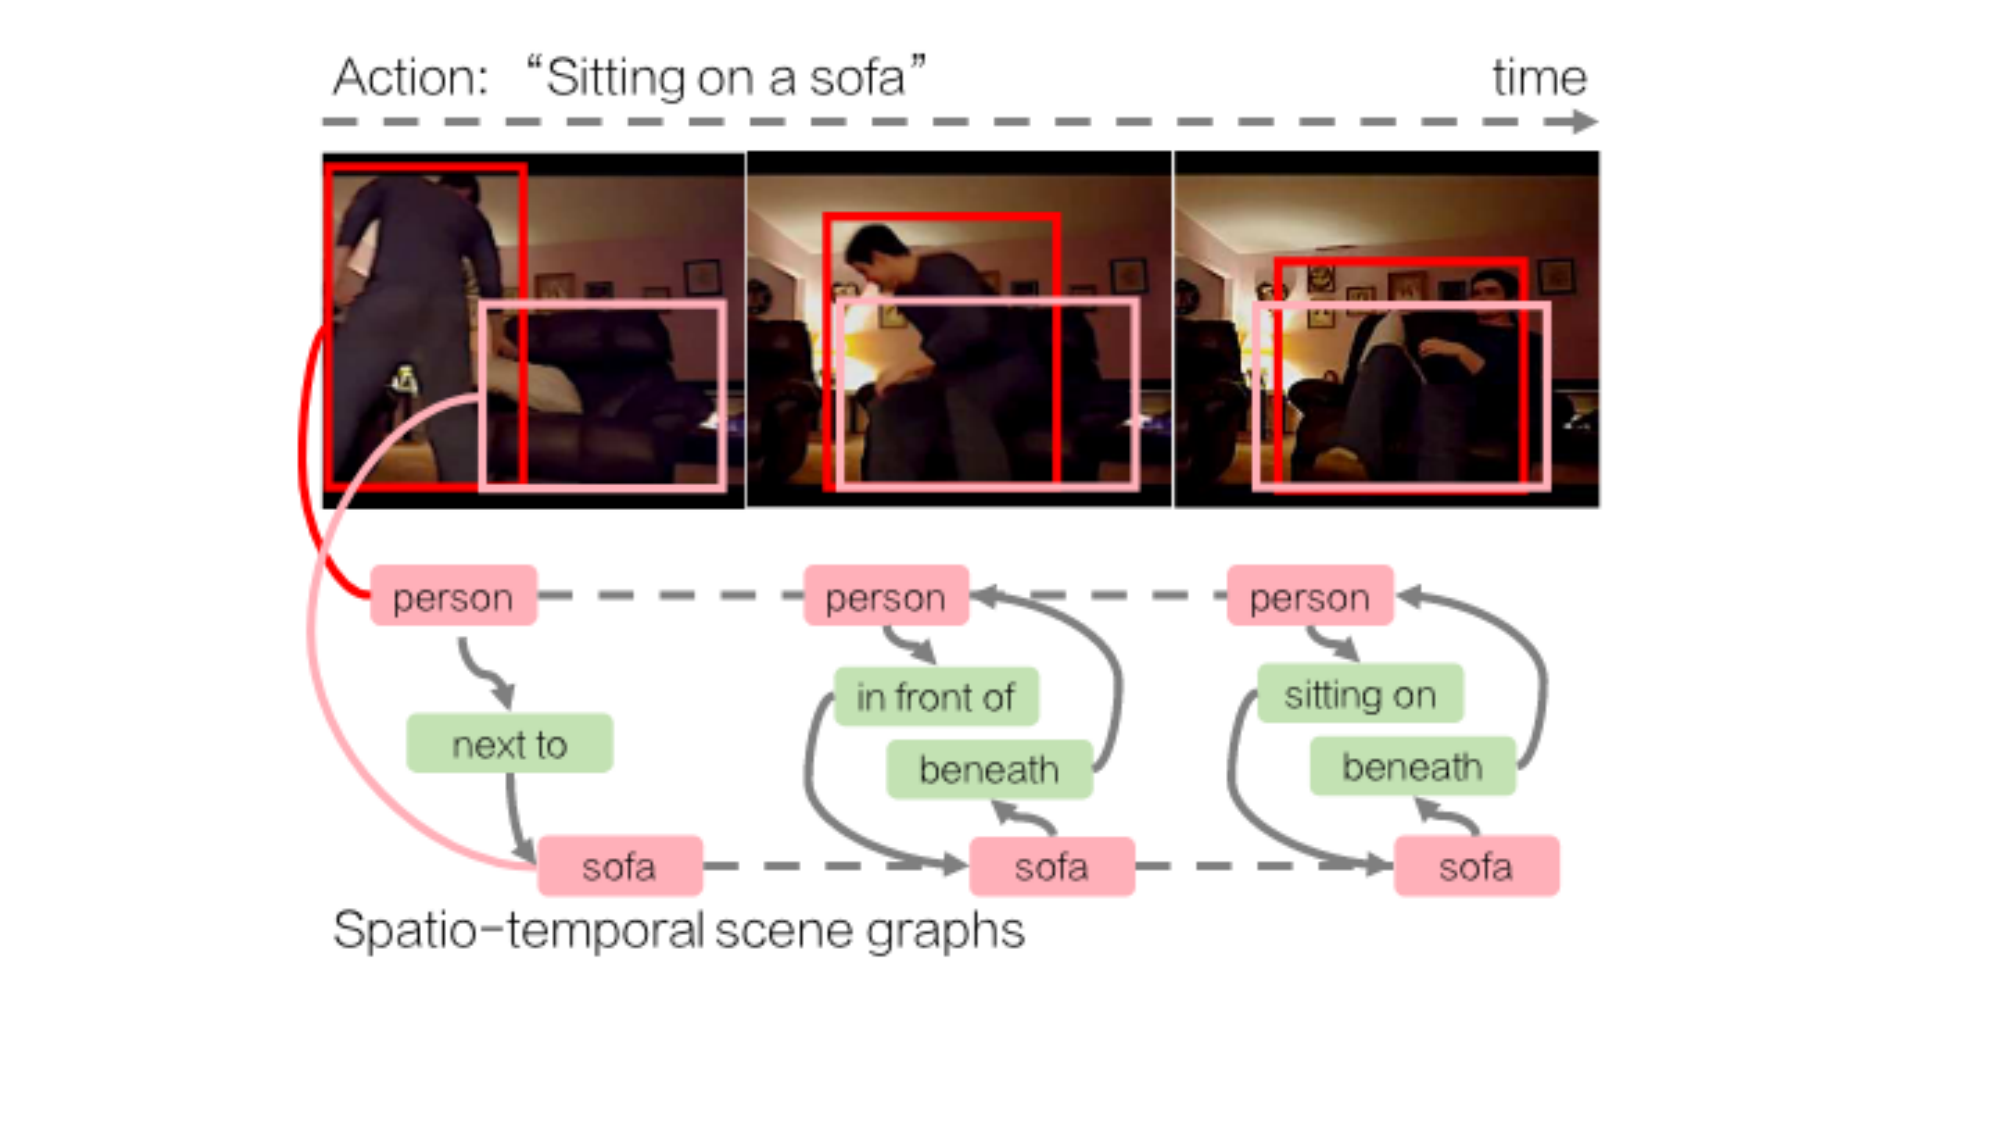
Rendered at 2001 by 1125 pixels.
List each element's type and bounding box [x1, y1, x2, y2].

picture [285, 0, 1655, 996]
